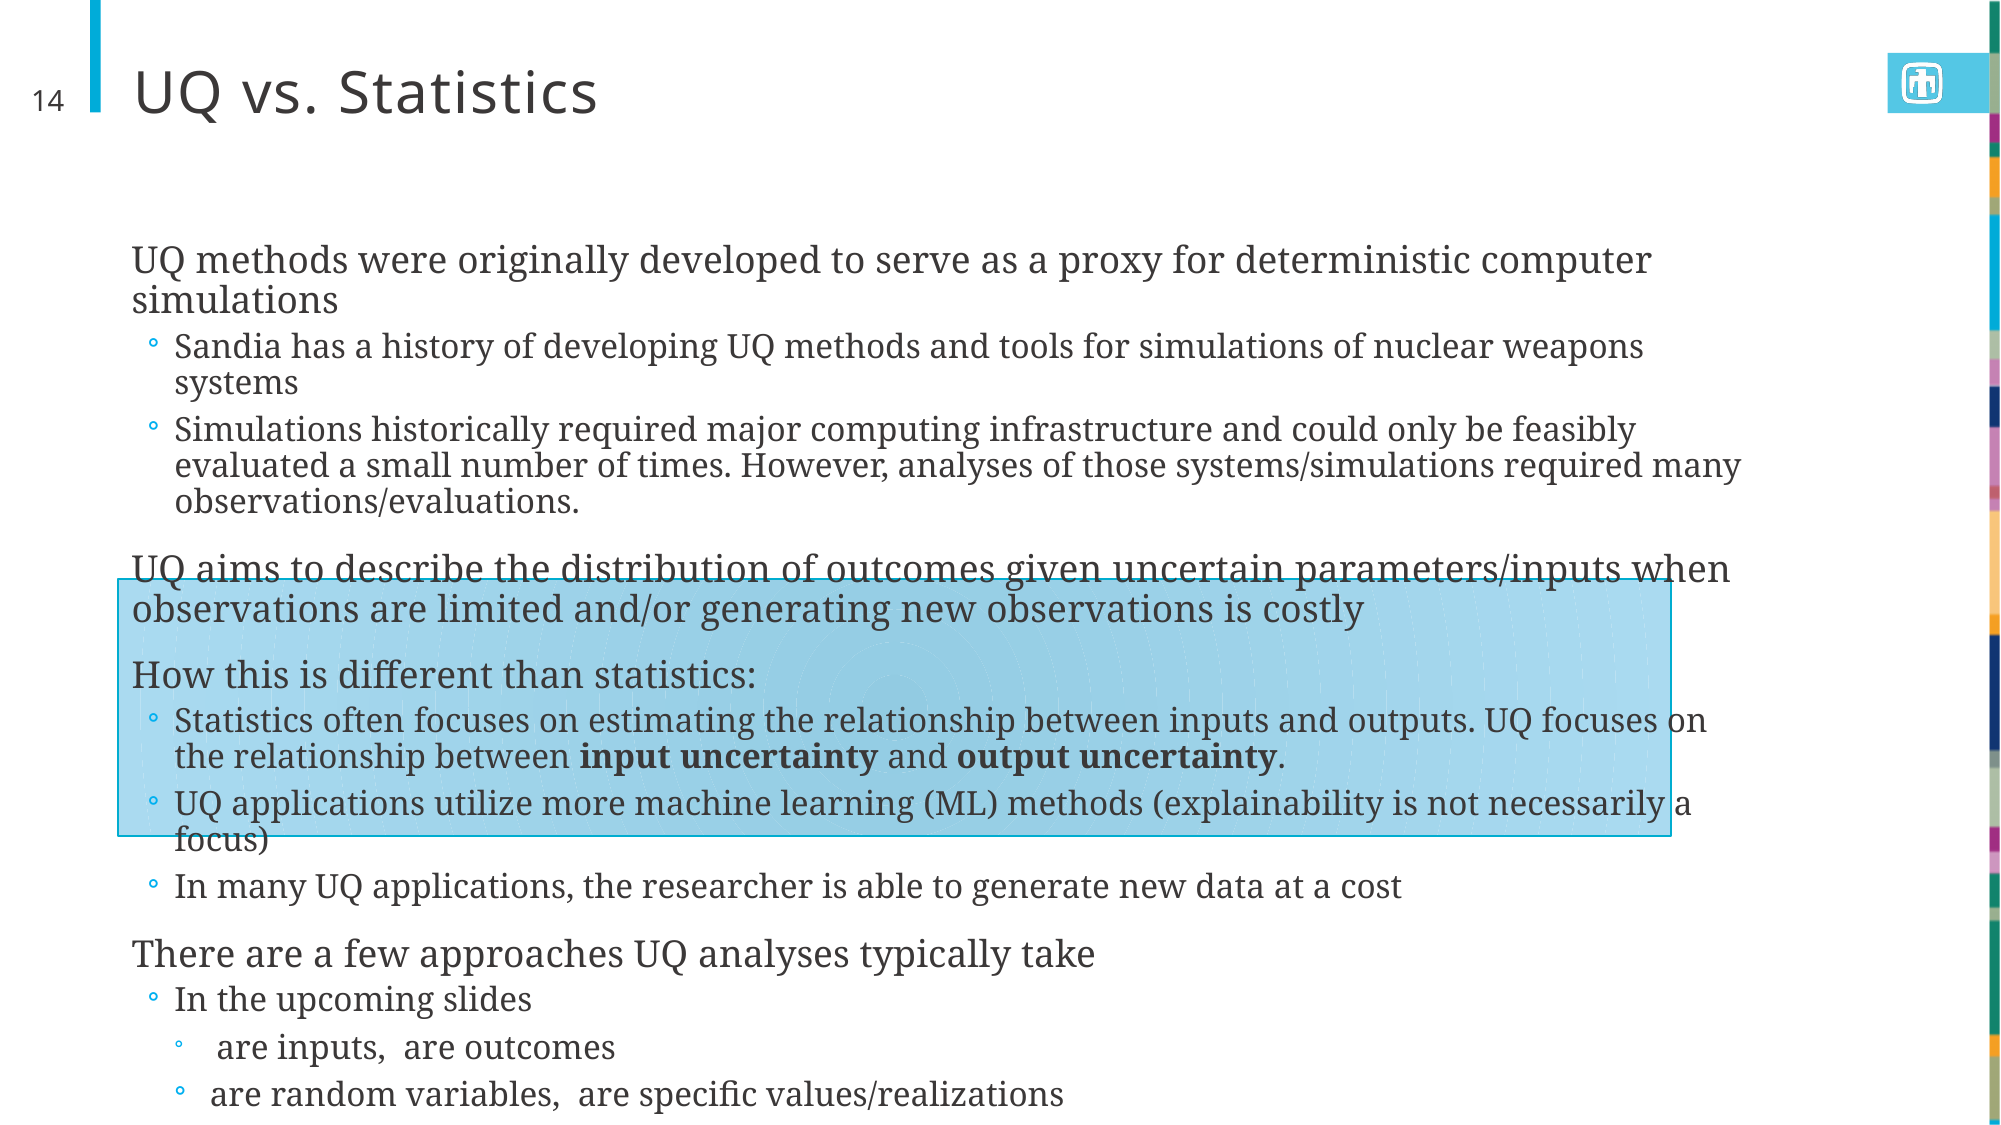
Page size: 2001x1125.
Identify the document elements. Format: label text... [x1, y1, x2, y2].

title UQ vs. Statistics [118, 58, 1769, 153]
text_box [117, 578, 1672, 837]
picture [1901, 62, 1944, 104]
picture [1990, 1, 1999, 215]
picture [1990, 330, 1999, 1120]
slide_number 14 [10, 71, 80, 132]
